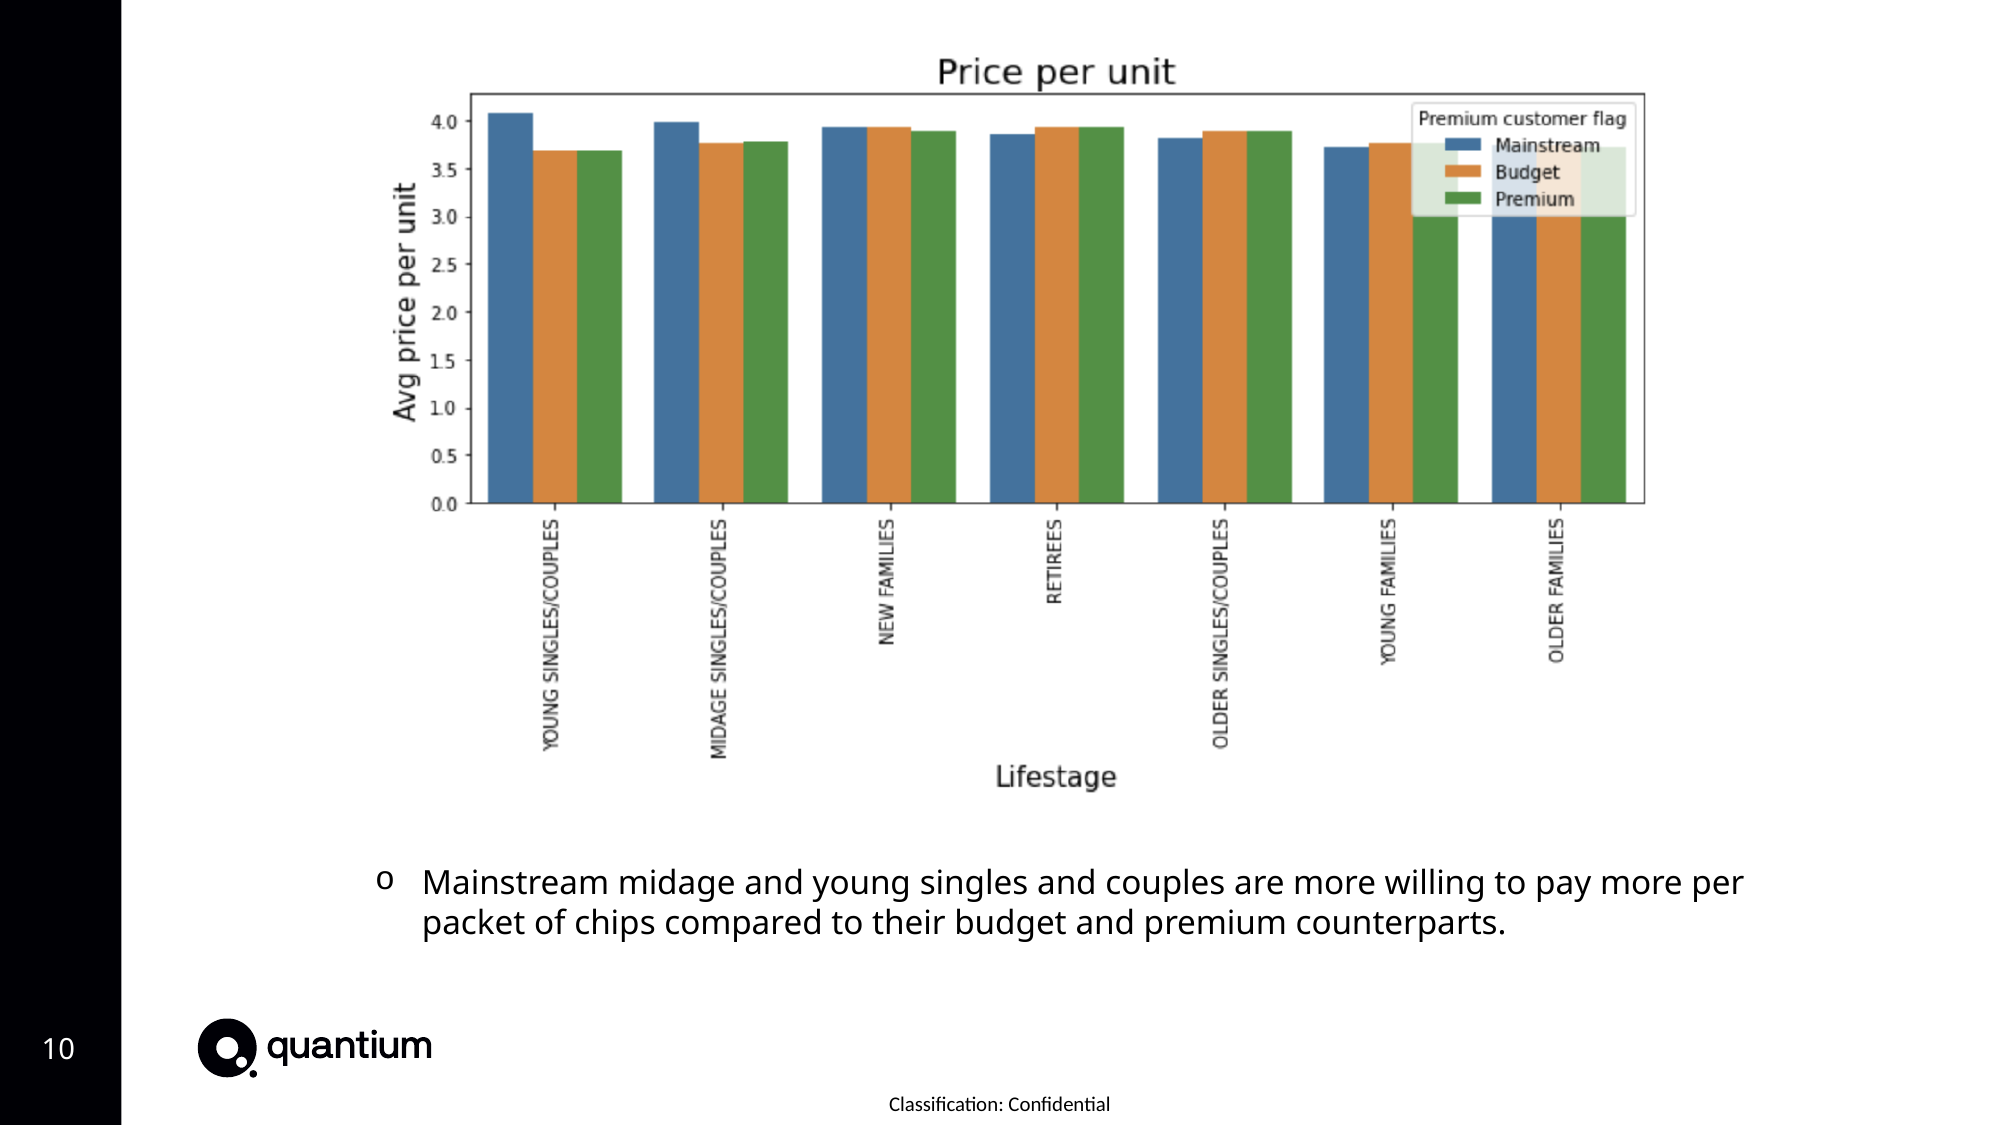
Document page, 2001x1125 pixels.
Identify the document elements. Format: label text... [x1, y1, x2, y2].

picture [376, 41, 1678, 813]
text_box Mainstream midage and young singles and couples are more willing to pay more per packet of chips compared to their budget and premium counterparts. [375, 860, 1773, 941]
